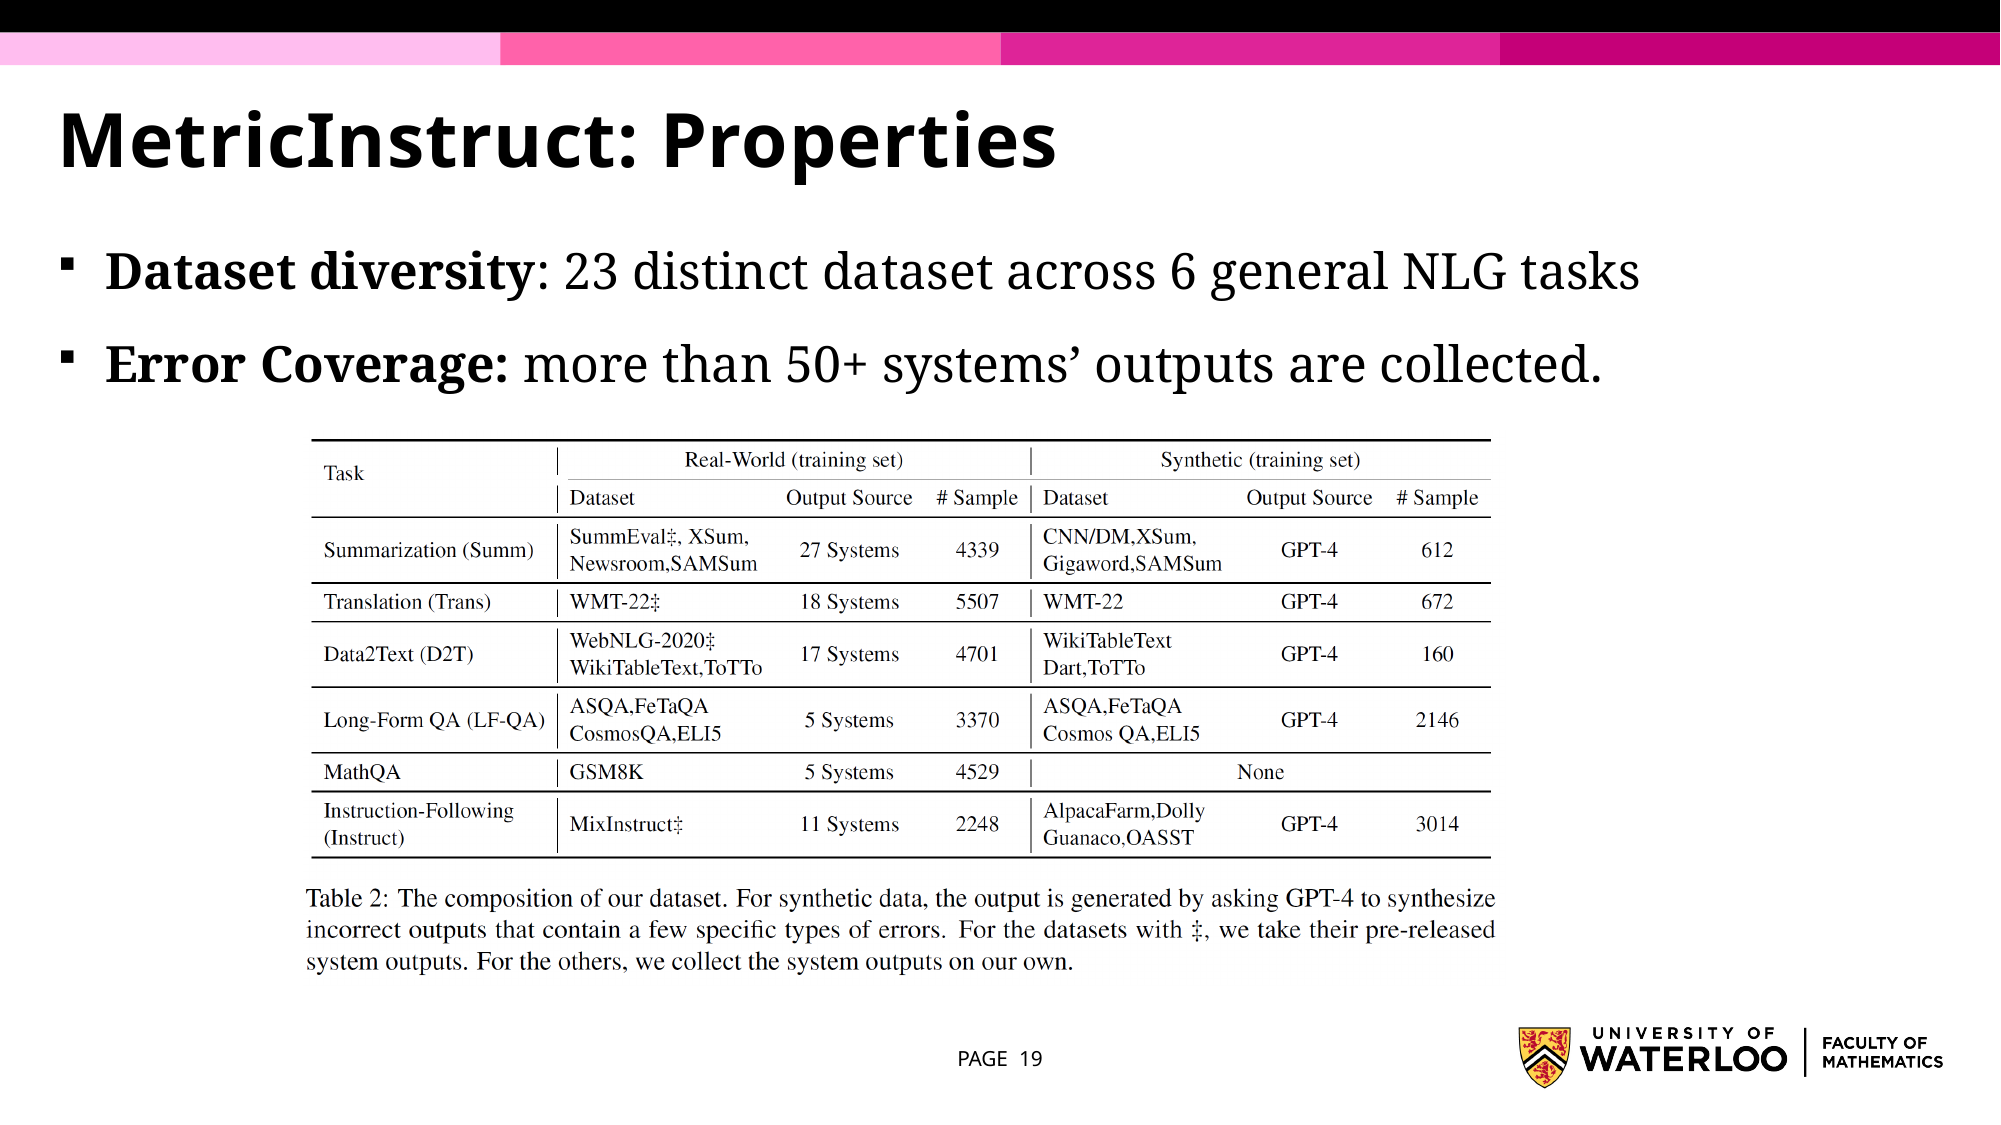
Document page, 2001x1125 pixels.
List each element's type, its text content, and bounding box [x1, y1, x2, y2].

slide_number PAGE 19 [916, 1039, 1084, 1081]
list Dataset diversity: 23 distinct dataset across 6 general NLG tasks Error Coverage: more than 50+ systems’ outputs are collected. [42, 231, 1941, 986]
title MetricInstruct: Properties [42, 71, 1941, 219]
picture [303, 430, 2000, 1125]
